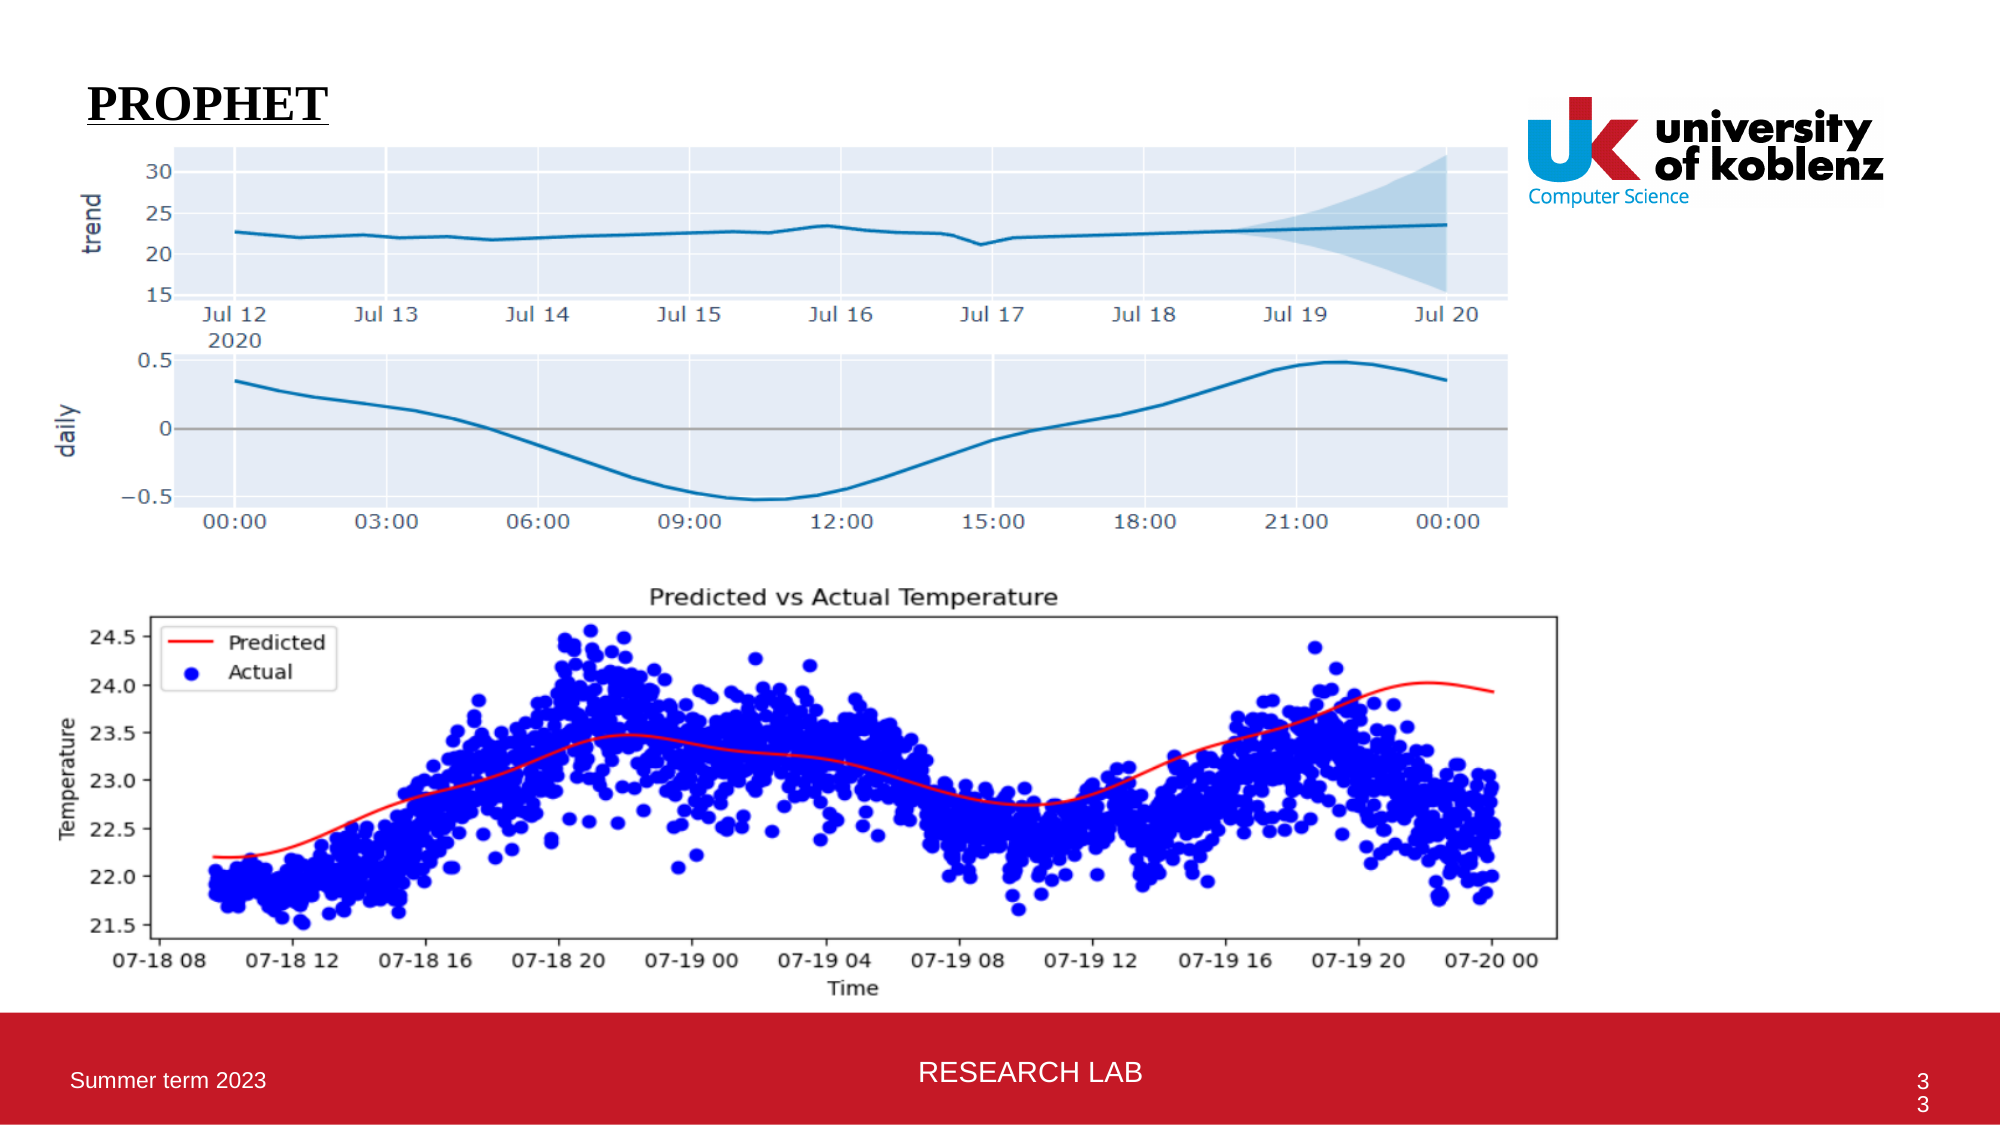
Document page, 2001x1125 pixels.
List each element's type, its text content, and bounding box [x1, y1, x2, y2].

picture [33, 585, 1574, 1004]
text_box PROPHET [79, 63, 717, 125]
text_box RESEARCH LAB [310, 1046, 1751, 1124]
picture [33, 125, 1521, 551]
slide_number 33 [1908, 1058, 1940, 1100]
picture [1528, 97, 1884, 208]
text_box Summer term 2023 [62, 1058, 514, 1102]
